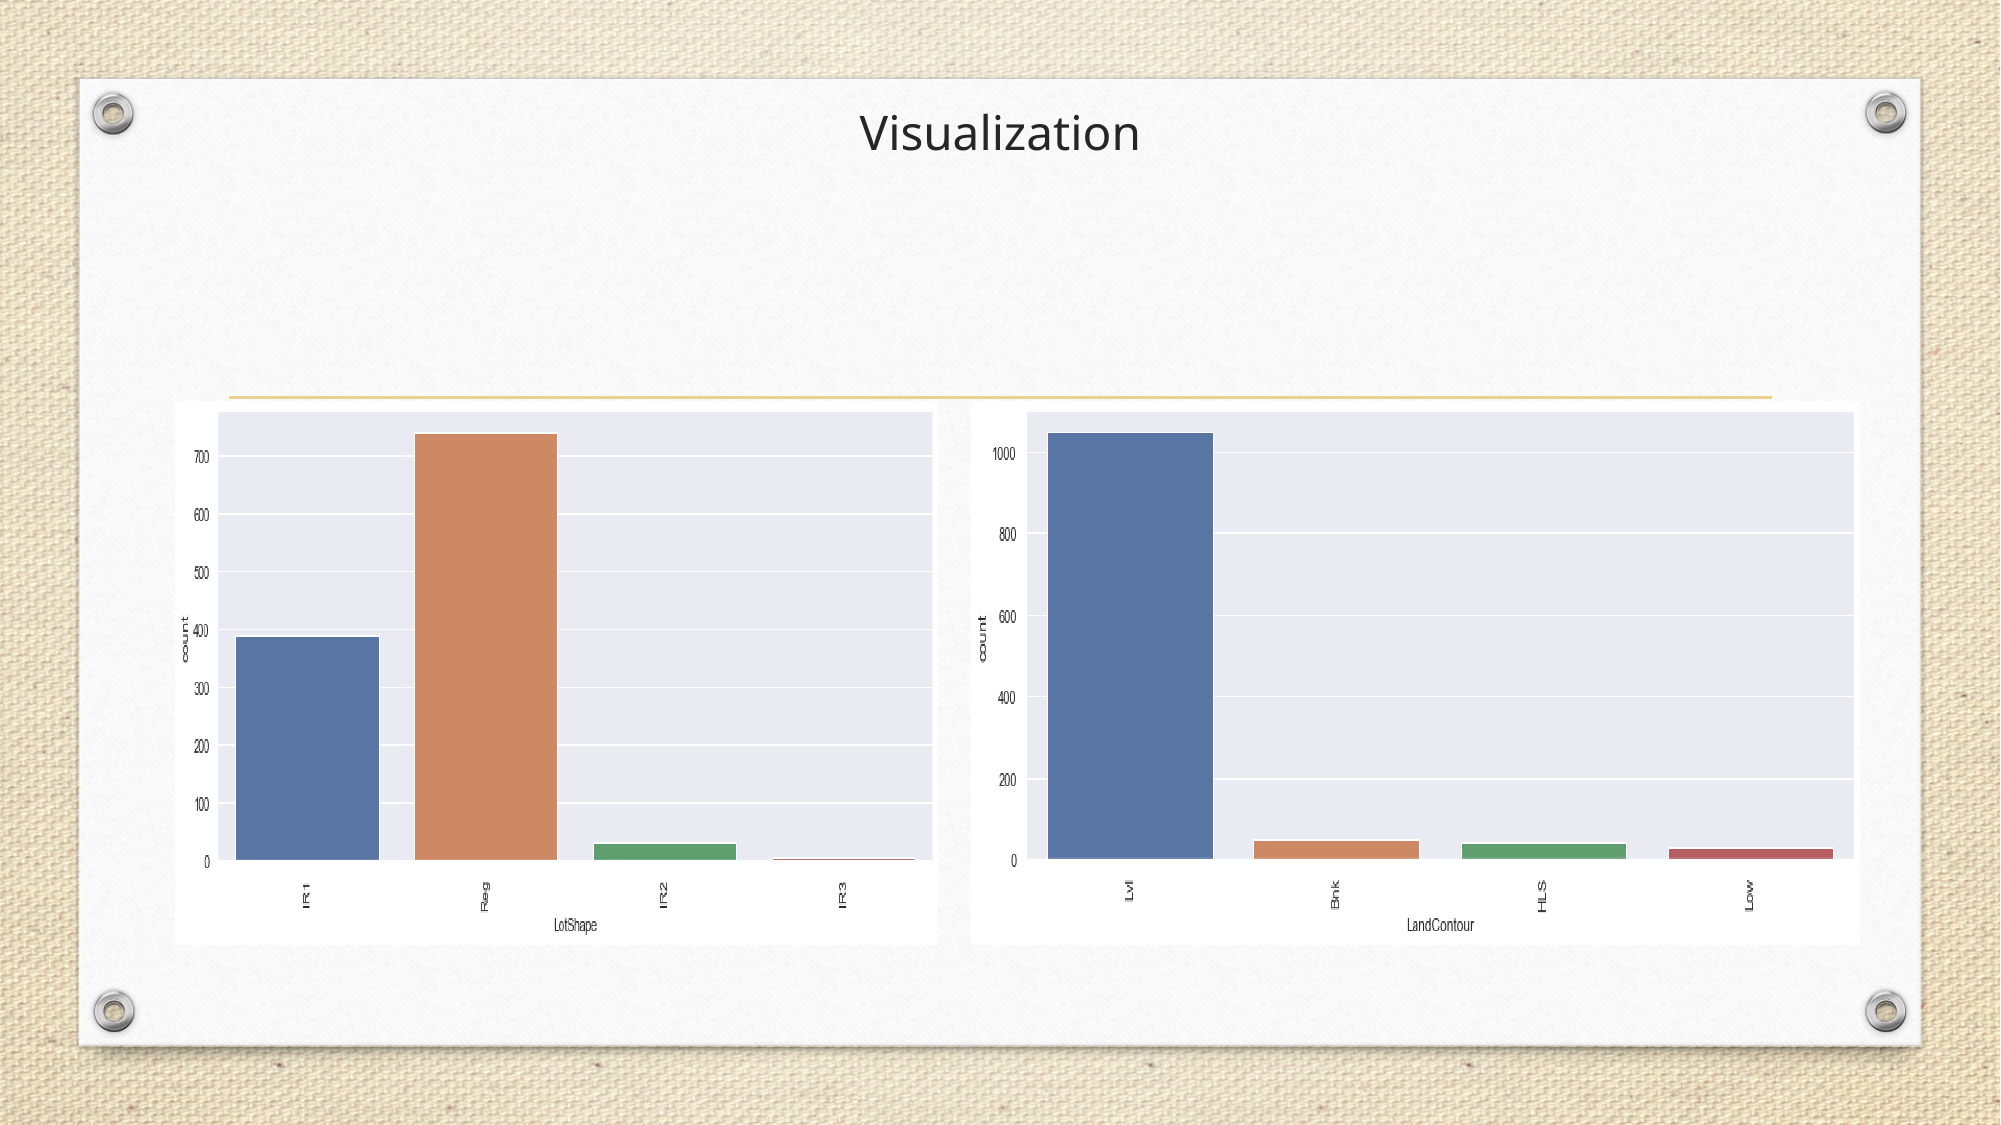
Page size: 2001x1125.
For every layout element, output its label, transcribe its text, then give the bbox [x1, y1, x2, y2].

title Visualization [175, 95, 1826, 168]
picture [0, 0, 2001, 1125]
text_box [175, 311, 1826, 1013]
